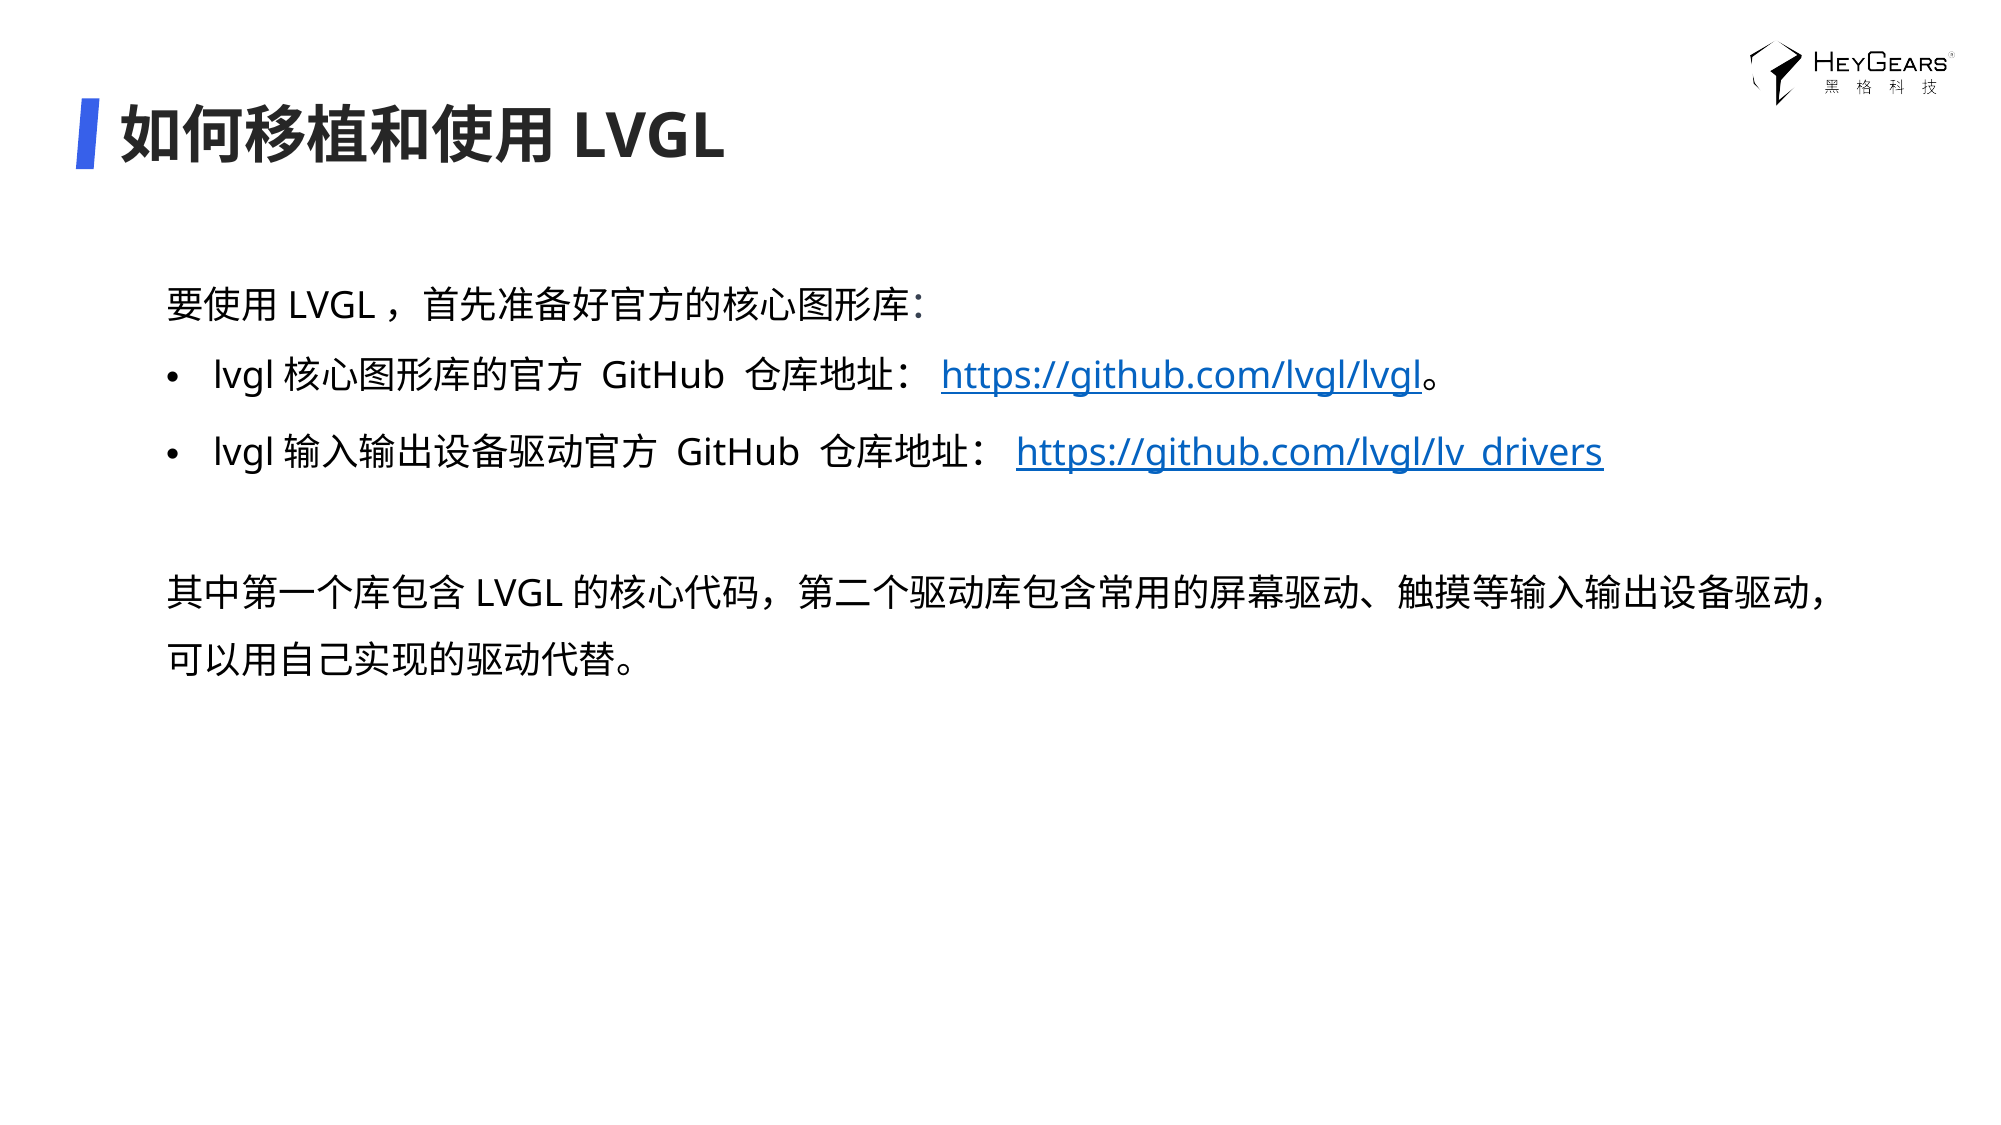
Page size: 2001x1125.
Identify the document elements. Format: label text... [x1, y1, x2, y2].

text_box 如何移植和使用LVGL [104, 87, 741, 178]
text_box [74, 97, 101, 171]
text_box 要使用LVGL，首先准备好官方的核心图形库： lvgl核心图形库的官方 GitHub 仓库地址：https://github.com/lvgl/lvgl。 lvgl输入输出设备驱动官方 GitHub 仓库地址：https://github.com/lvgl/lv_drivers 其中第一个库包含LVGL的核心代码，第二个驱动库包含常用的屏幕驱动、触摸等输入输出设备驱动，可以用自己实现的驱动代替。 [151, 250, 1849, 689]
picture [1750, 40, 1955, 106]
